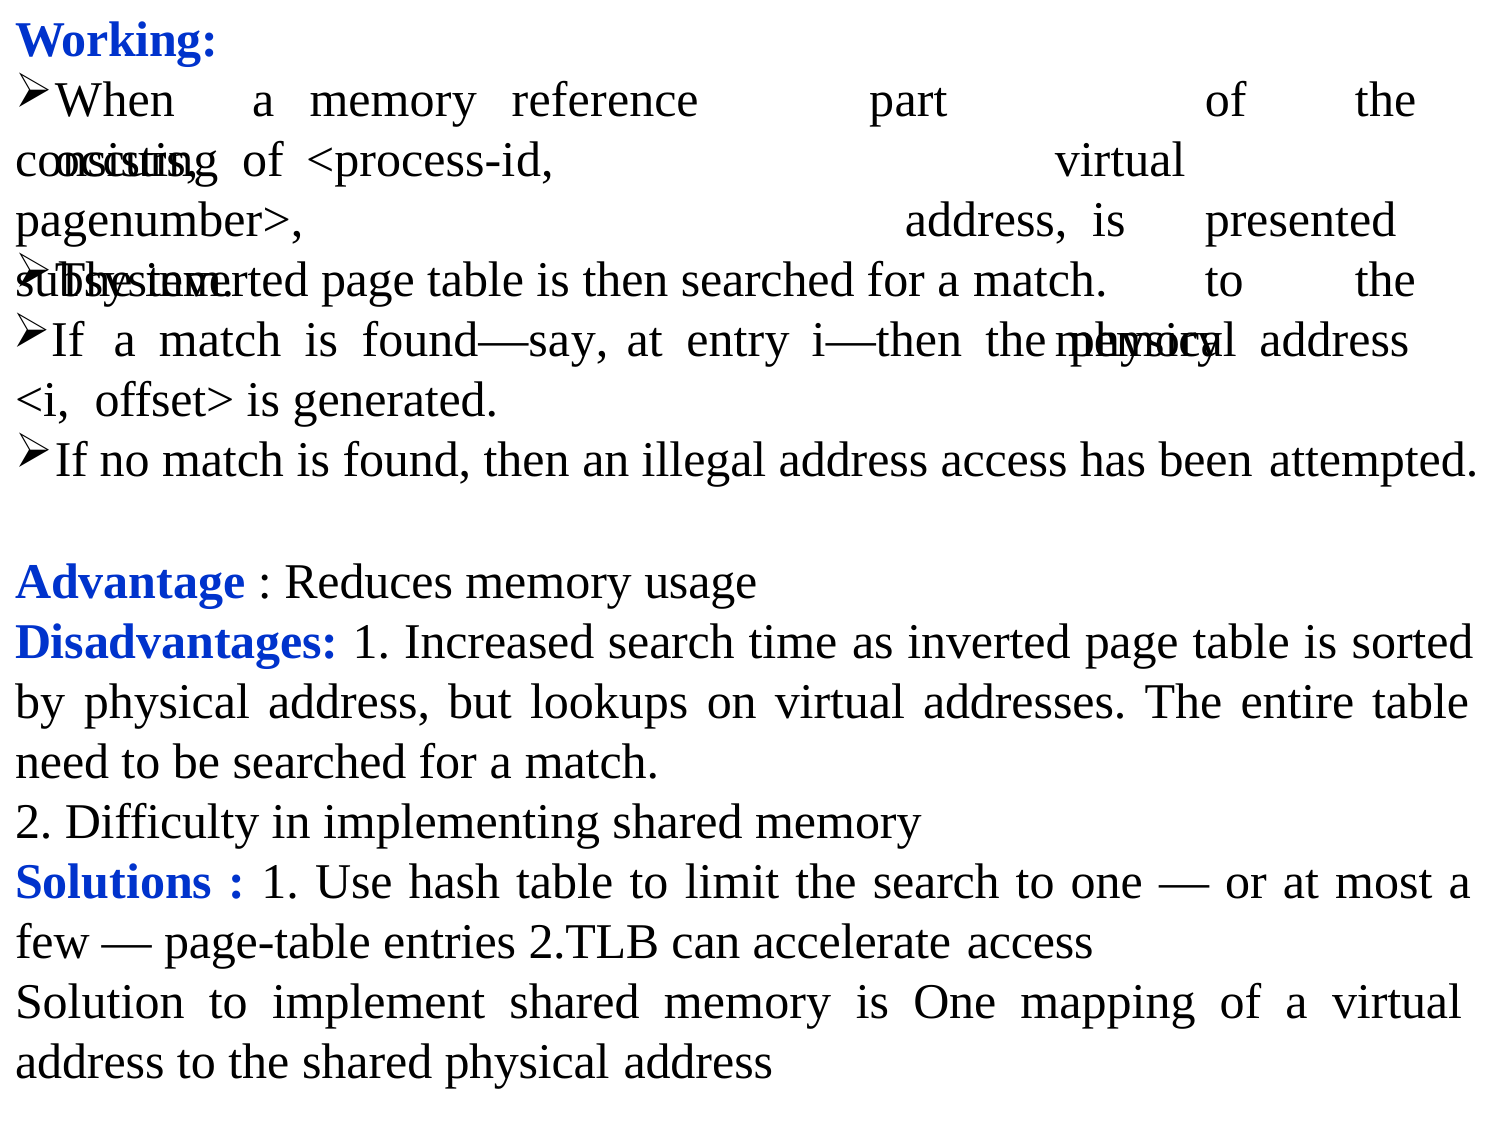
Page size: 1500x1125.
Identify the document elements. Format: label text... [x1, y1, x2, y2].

text_box part of the virtual address, is presented to the memory [867, 63, 1489, 244]
text_box consisting of <process-id, pagenumber>, subsystem. [12, 123, 862, 244]
text_box The inverted page table is then searched for a match. If a match is found—say, at entry i—then the physical address <i, offset> is generated. If no match is found, then an illegal address access has been attempted. Advantage : Reduces memory usage Disadvantages: 1. Increased search time as inverted page table is sorted by physical address, but lookups on virtual addresses. The entire table need to be searched for a match. 2. Difficulty in implementing shared memory Solutions : 1. Use hash table to limit the search to one — or at most a few — page-table entries 2.TLB can accelerate access Solution to implement shared memory is One mapping of a virtual address to the shared physical address [12, 244, 1489, 1089]
text_box Working: When a memory reference occurs, [12, 3, 836, 123]
